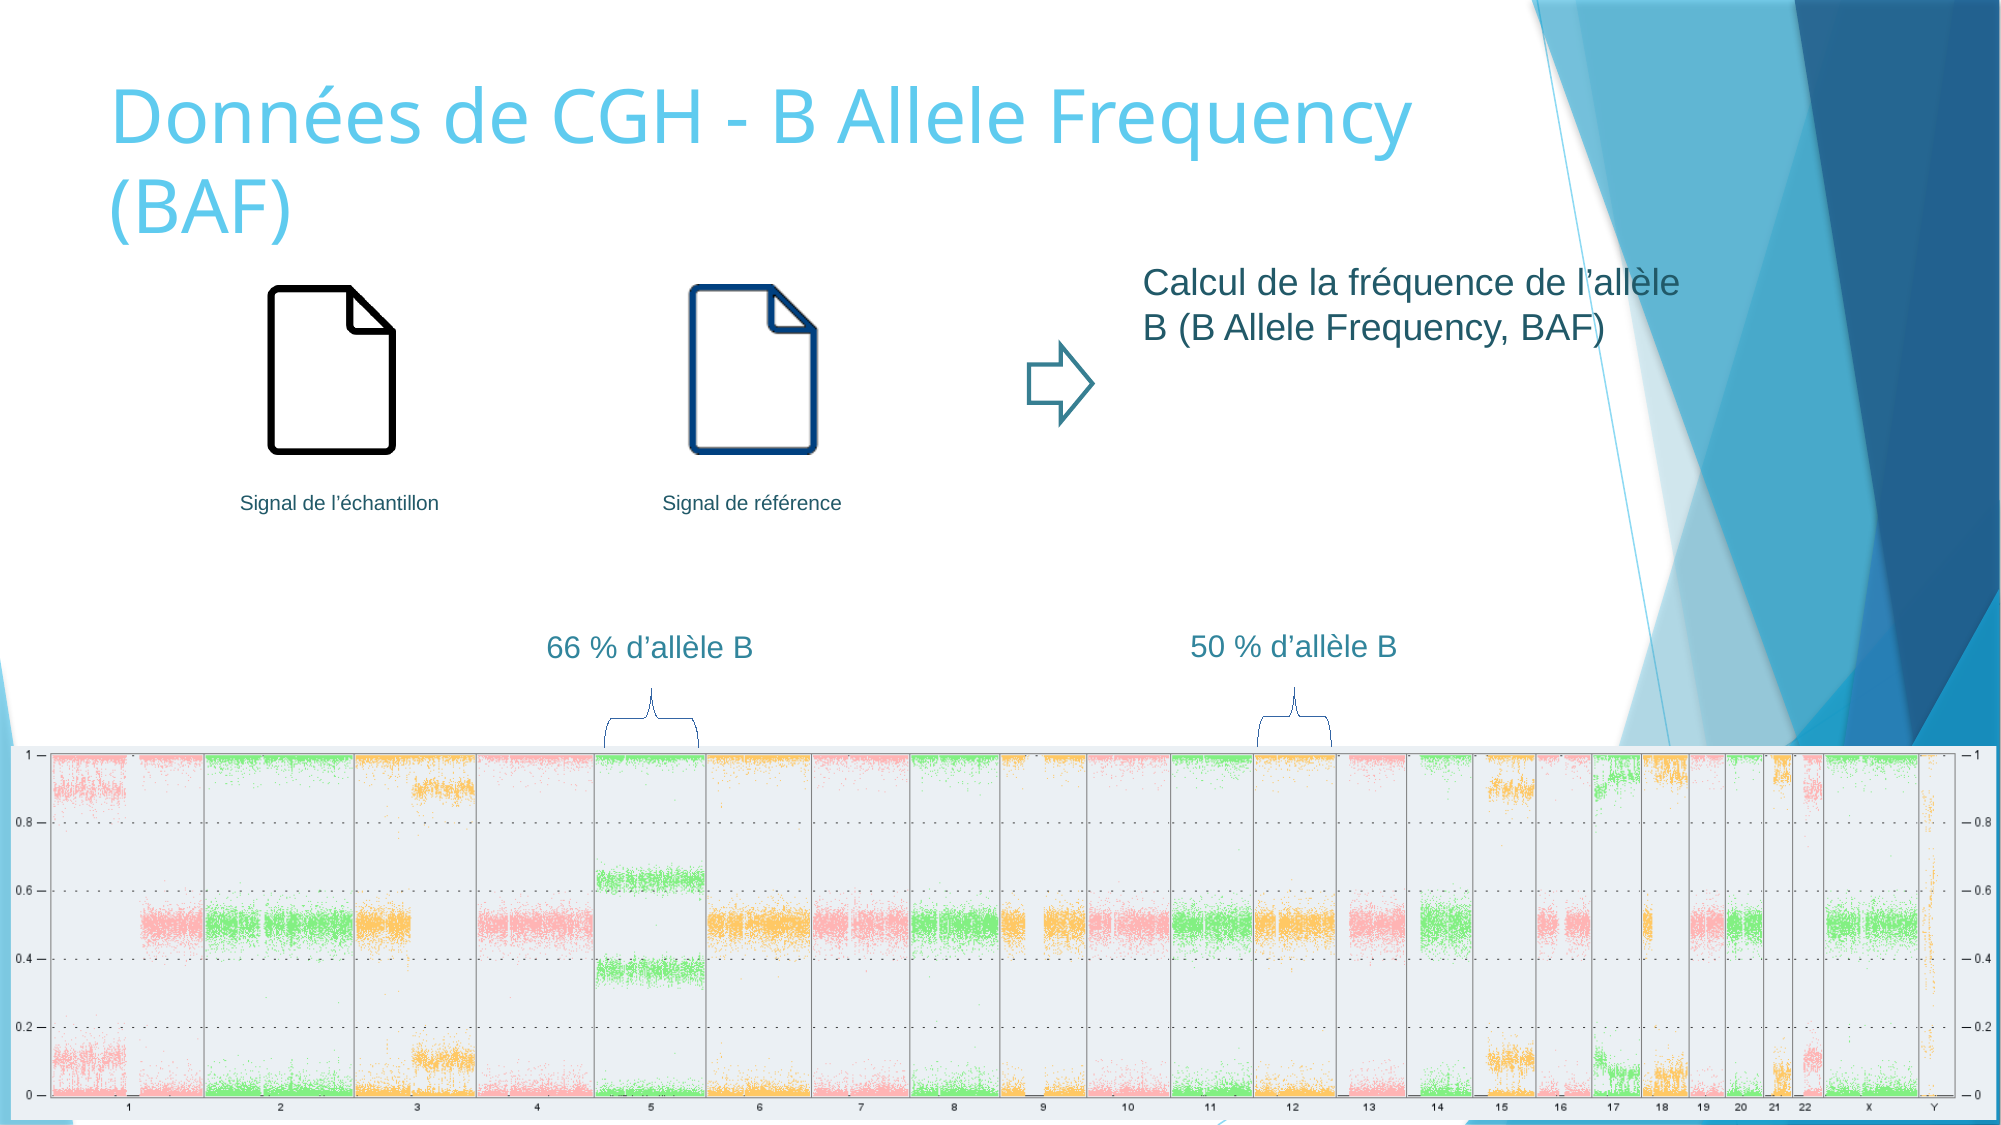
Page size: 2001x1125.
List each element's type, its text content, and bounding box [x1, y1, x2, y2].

text_box [604, 688, 699, 743]
title Données de CGH - B Allele Frequency (BAF) [109, 68, 1520, 285]
picture [10, 745, 1997, 1121]
text_box Signal de référence [647, 482, 861, 522]
text_box Signal de l’échantillon [225, 482, 458, 522]
text_box [1026, 339, 1096, 428]
picture [668, 284, 840, 456]
text_box Calcul de la fréquence de l’allèle B (B Allele Frequency, BAF) [1127, 251, 1713, 434]
text_box 66 % d’allèle B [531, 620, 798, 673]
text_box 50 % d’allèle B [1175, 618, 1565, 671]
picture [246, 284, 417, 456]
text_box [1257, 687, 1332, 743]
